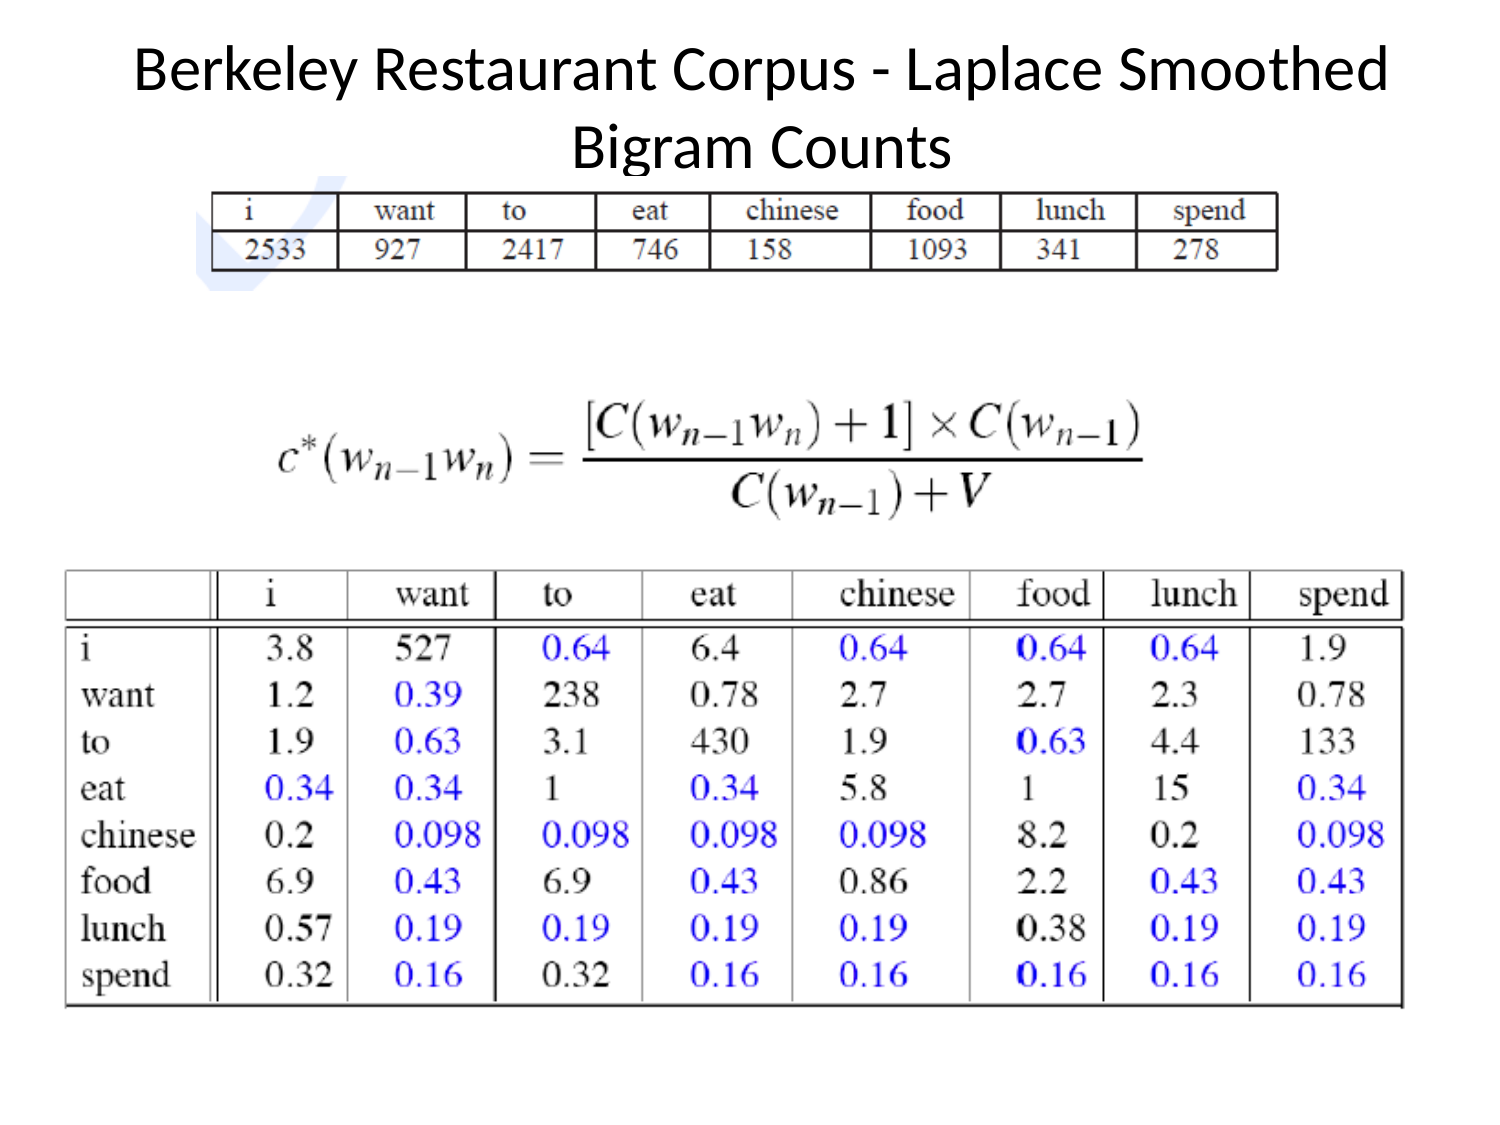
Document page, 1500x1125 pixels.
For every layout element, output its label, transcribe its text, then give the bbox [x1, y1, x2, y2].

picture [195, 176, 1330, 292]
picture [45, 387, 1480, 1076]
title Berkeley Restaurant Corpus - Laplace Smoothed Bigram Counts [87, 17, 1438, 190]
